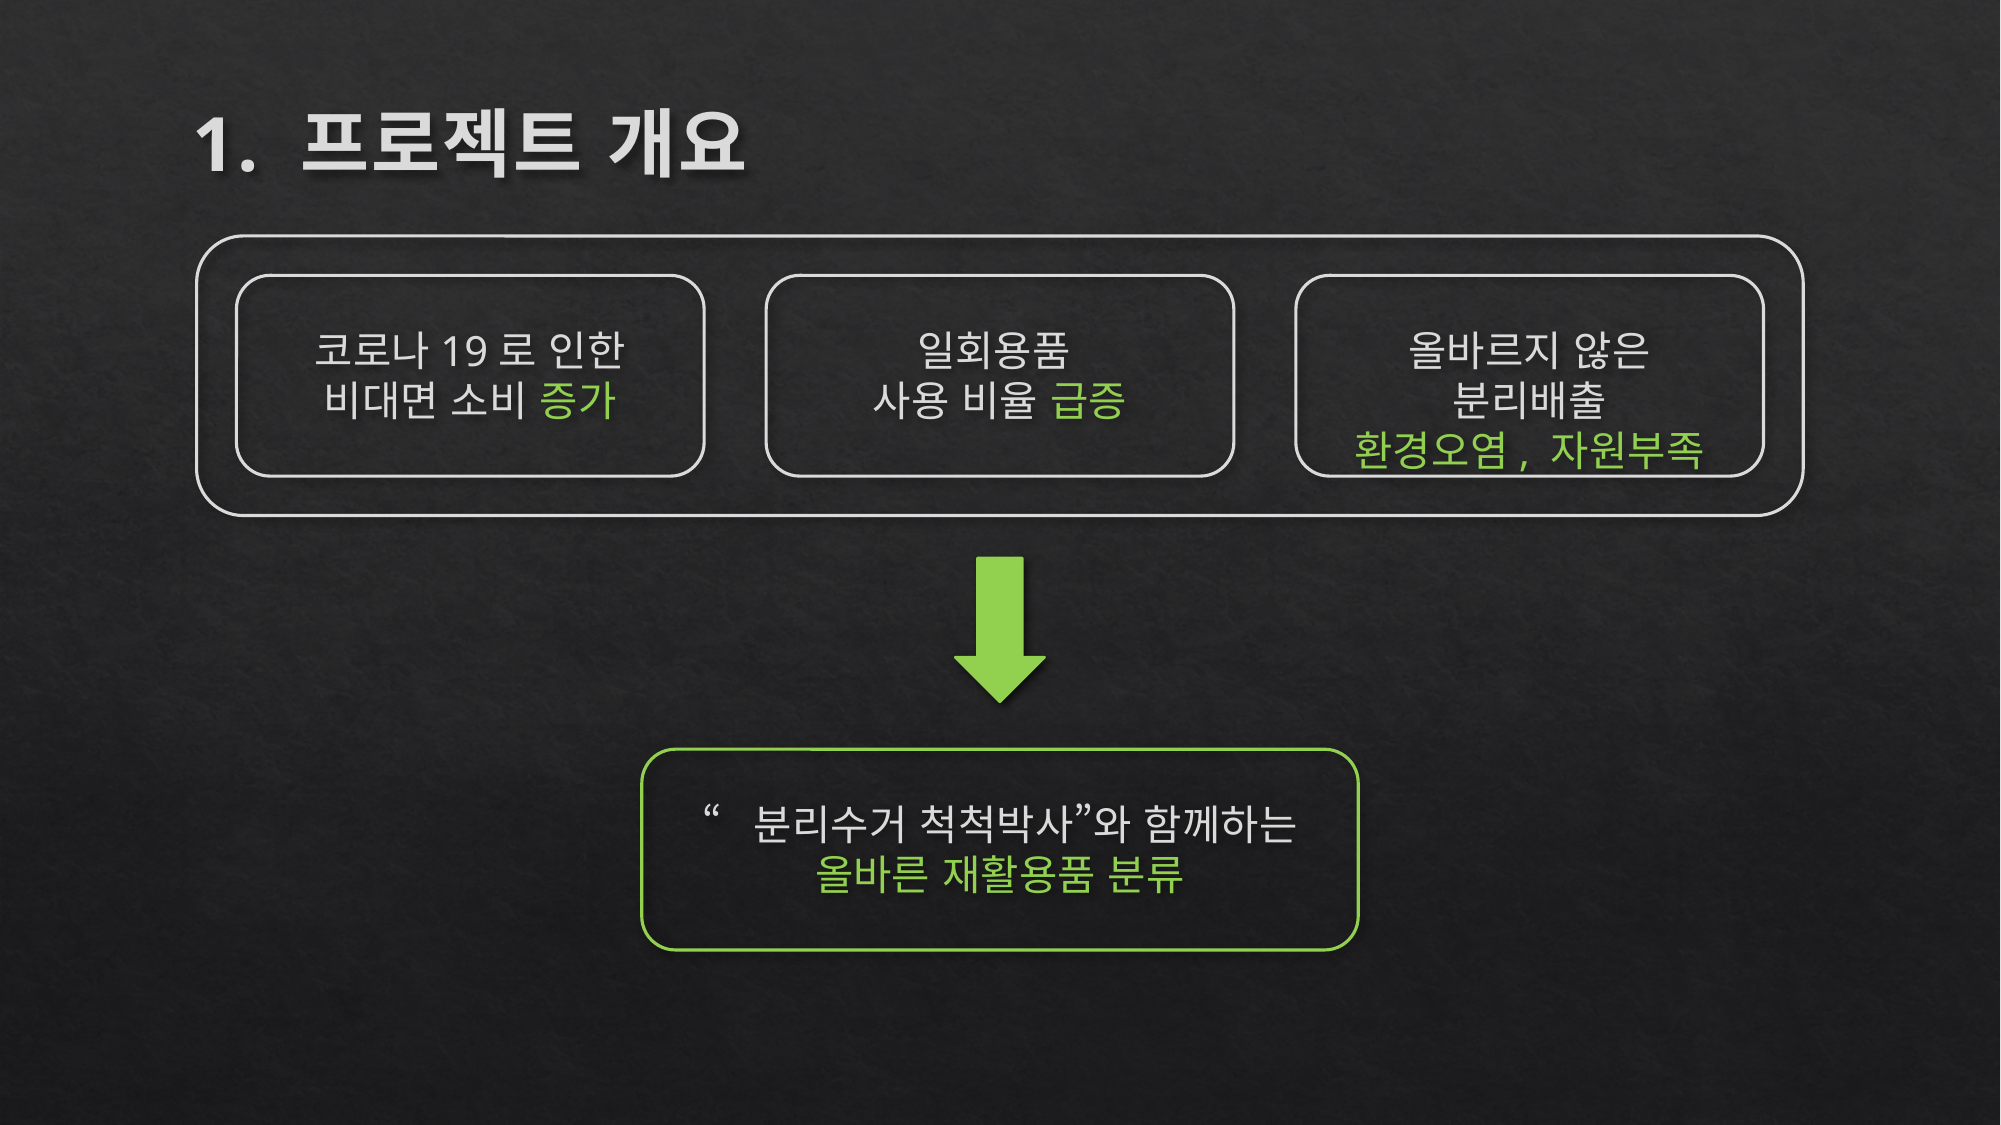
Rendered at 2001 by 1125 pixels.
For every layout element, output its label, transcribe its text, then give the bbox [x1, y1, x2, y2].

text_box [640, 747, 1360, 952]
title 1. 프로젝트 개요 [177, 61, 1823, 194]
text_box [954, 556, 1046, 703]
text_box [195, 234, 1805, 517]
